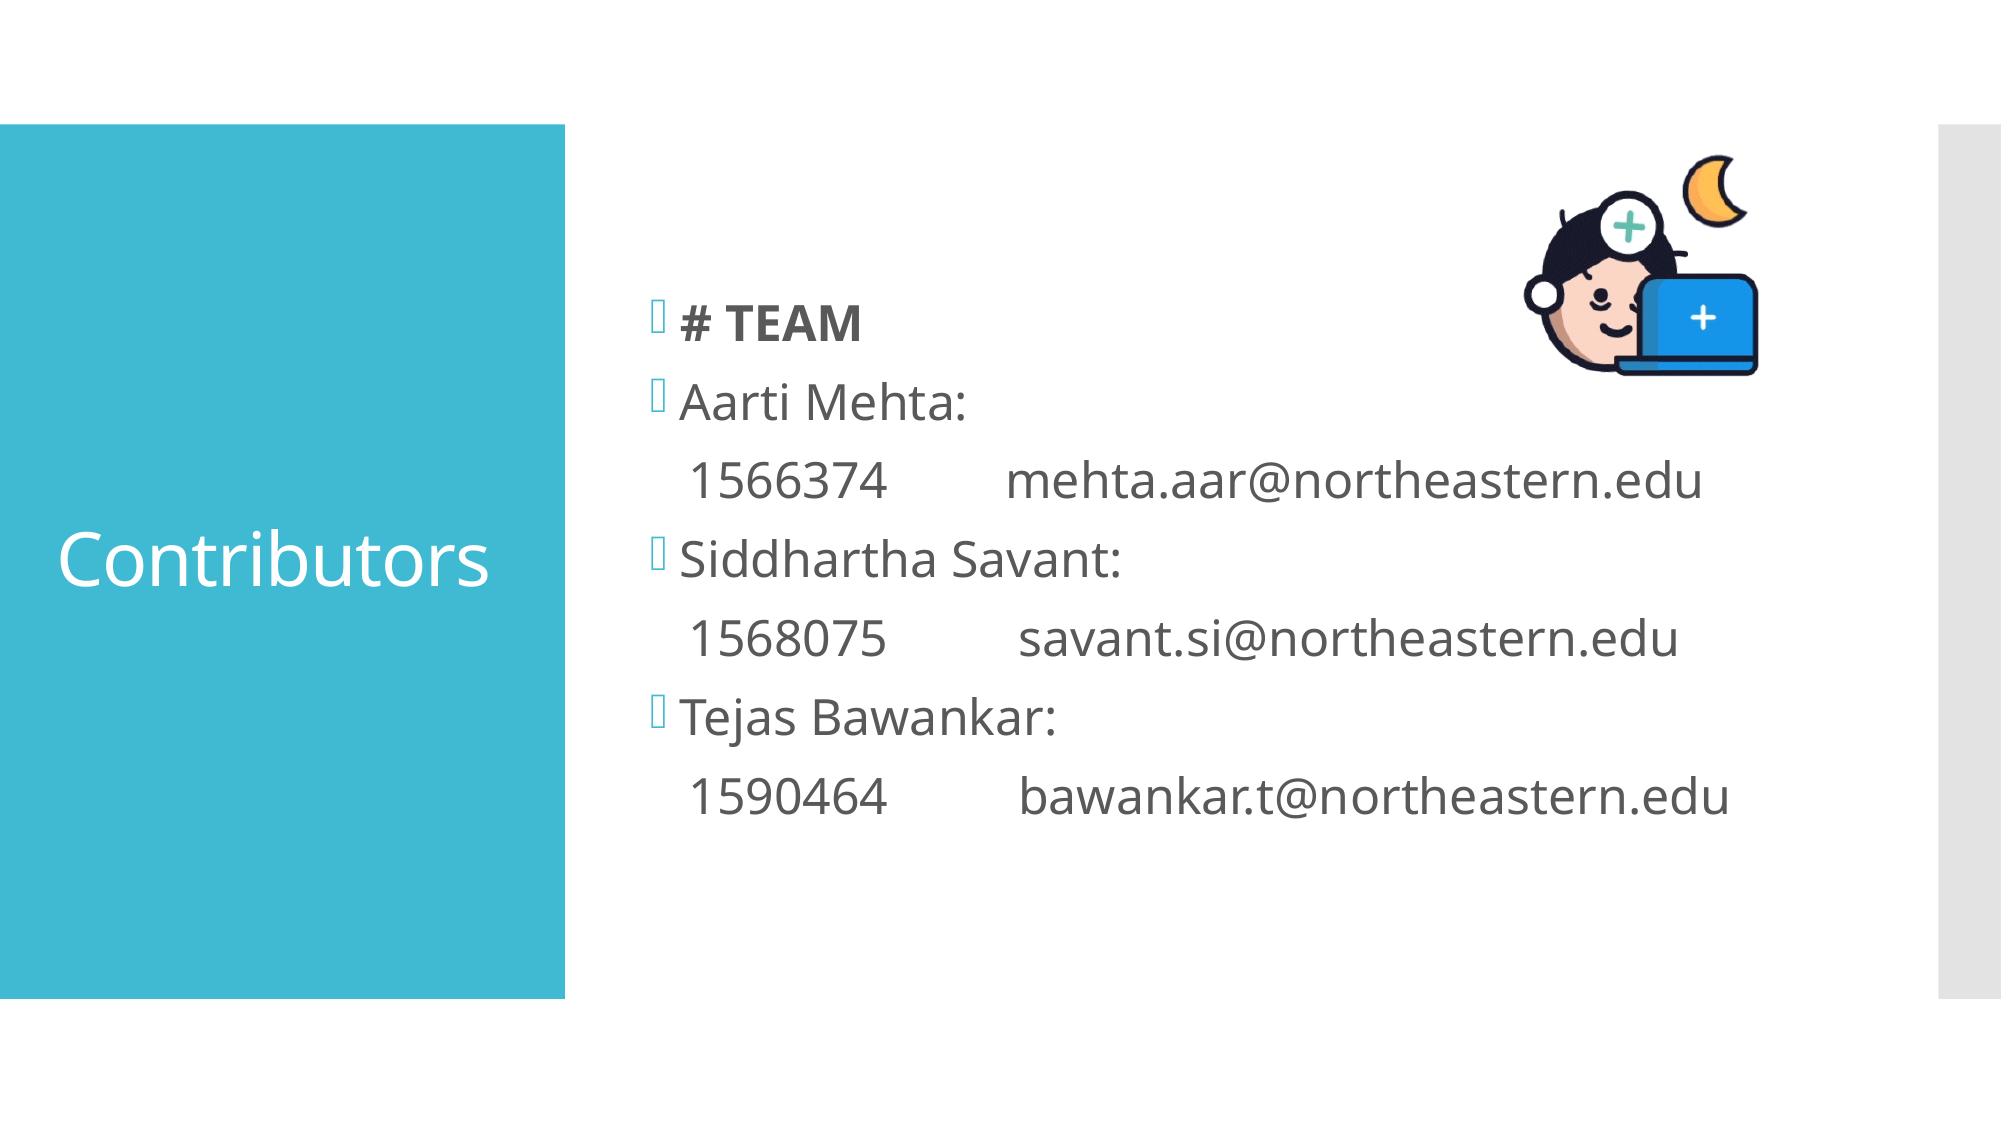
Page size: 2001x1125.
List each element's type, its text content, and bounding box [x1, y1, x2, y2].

picture [1438, 56, 1835, 453]
title Contributors [41, 184, 525, 940]
list # TEAM Aarti Mehta: 1566374 mehta.aar@northeastern.edu Siddhartha Savant: 1568075 savant.si@northeastern.edu Tejas Bawankar: 1590464 bawankar.t@northeastern.edu [634, 141, 1835, 982]
